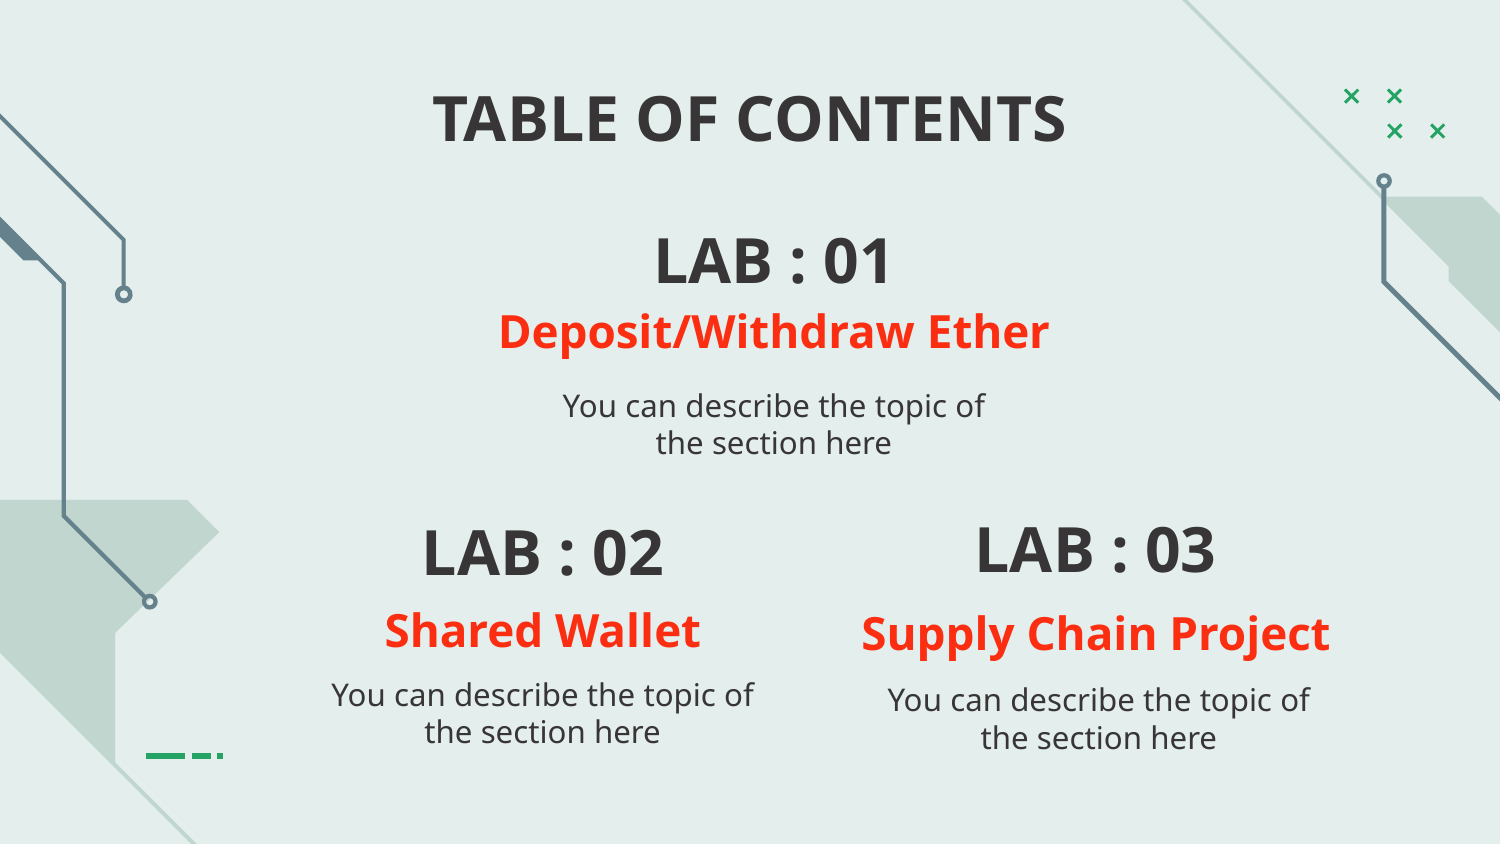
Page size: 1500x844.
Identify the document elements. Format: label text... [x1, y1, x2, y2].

subtitle Supply Chain Project [810, 601, 1382, 663]
title LAB : 02 [364, 506, 722, 594]
subtitle You can describe the topic of the section here [542, 374, 1006, 472]
subtitle You can describe the topic of the section here [867, 669, 1331, 767]
subtitle You can describe the topic of the section here [311, 663, 775, 761]
subtitle Shared Wallet [311, 598, 775, 660]
title TABLE OF CONTENTS [118, 63, 1382, 161]
subtitle Deposit/Withdraw Ether [434, 299, 1114, 361]
title LAB : 01 [595, 215, 953, 299]
title LAB : 03 [912, 504, 1280, 591]
